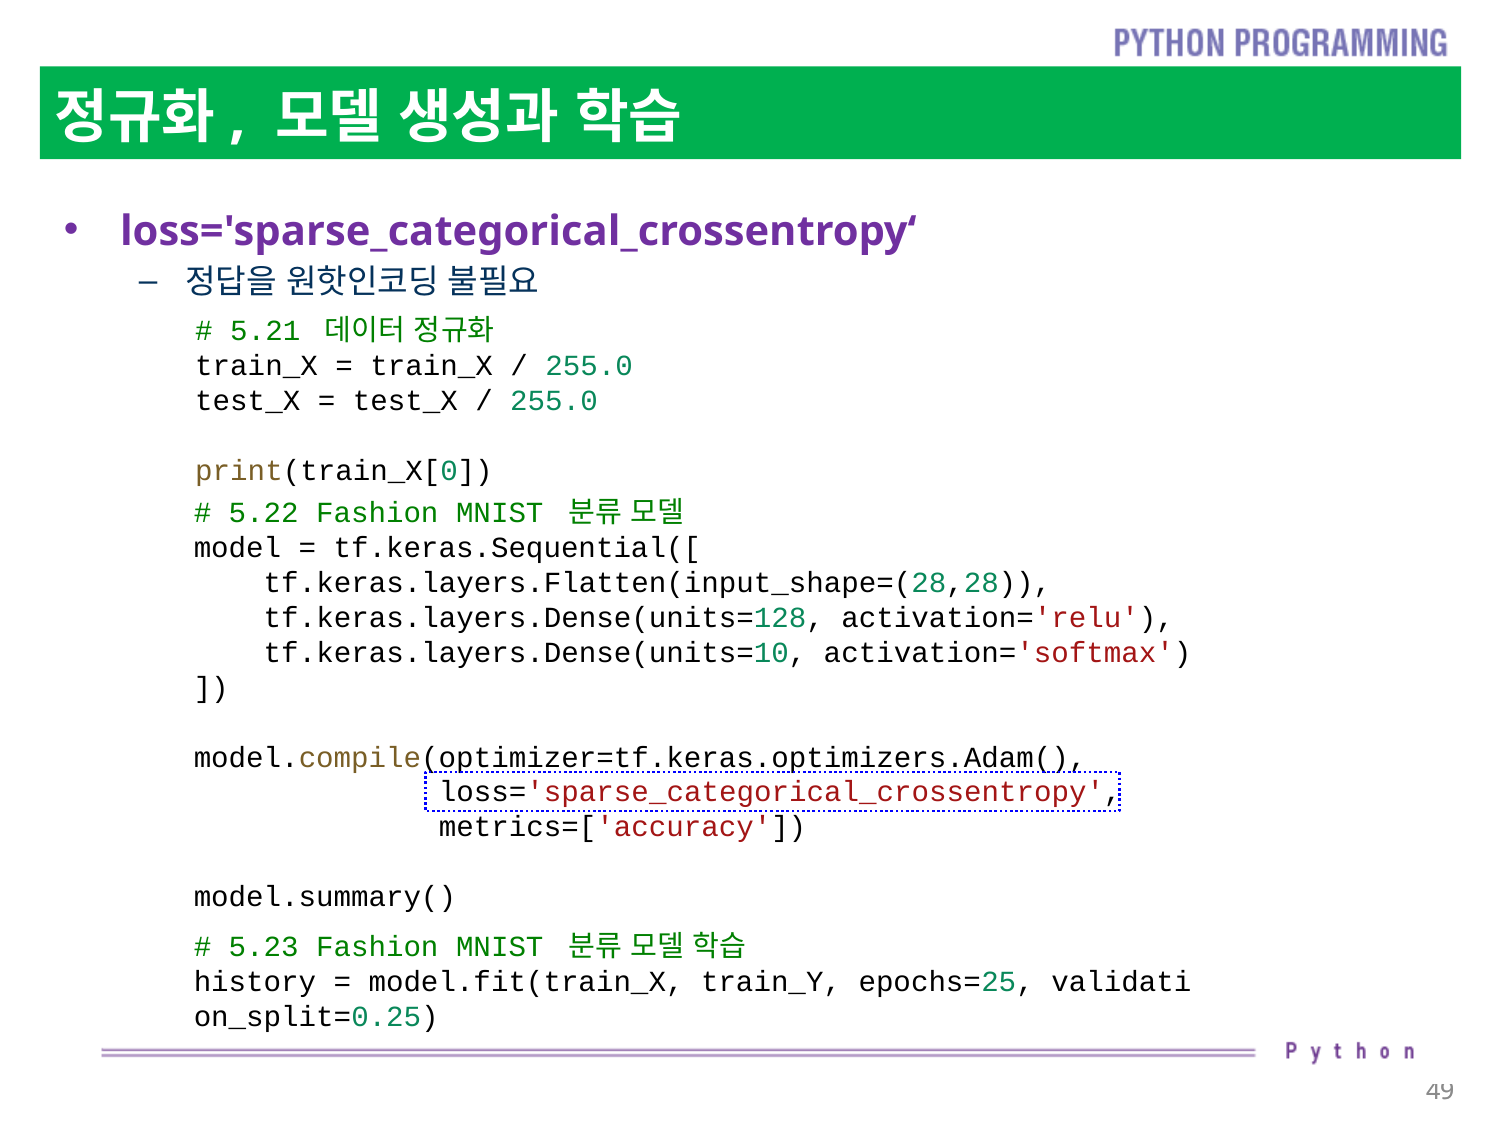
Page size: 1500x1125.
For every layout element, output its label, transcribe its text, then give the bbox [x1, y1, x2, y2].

text_box # 5.22 Fashion MNIST 분류 모델 model = tf.keras.Sequential([ tf.keras.layers.Flatten(input_shape=(28,28)), tf.keras.layers.Dense(units=128, activation='relu'), tf.keras.layers.Dense(units=10, activation='softmax') ]) model.compile(optimizer=tf.keras.optimizers.Adam(), loss='sparse_categorical_crossentropy', metrics=['accuracy']) model.summary() [179, 485, 1257, 920]
picture [1106, 13, 1462, 66]
picture [18, 1020, 1483, 1084]
title 정규화, 모델 생성과 학습 [39, 76, 1444, 152]
text_box # 5.21 데이터 정규화 train_X = train_X / 255.0 test_X = test_X / 255.0 print(train_X[0]) [180, 303, 931, 494]
text_box [423, 770, 1121, 813]
slide_number 49 [1119, 1071, 1470, 1112]
list loss='sparse_categorical_crossentropy‘ 정답을 원핫인코딩 불필요 [48, 195, 1461, 1041]
text_box # 5.23 Fashion MNIST 분류 모델 학습 history = model.fit(train_X, train_Y, epochs=25, validation_split=0.25) [179, 920, 1213, 1040]
